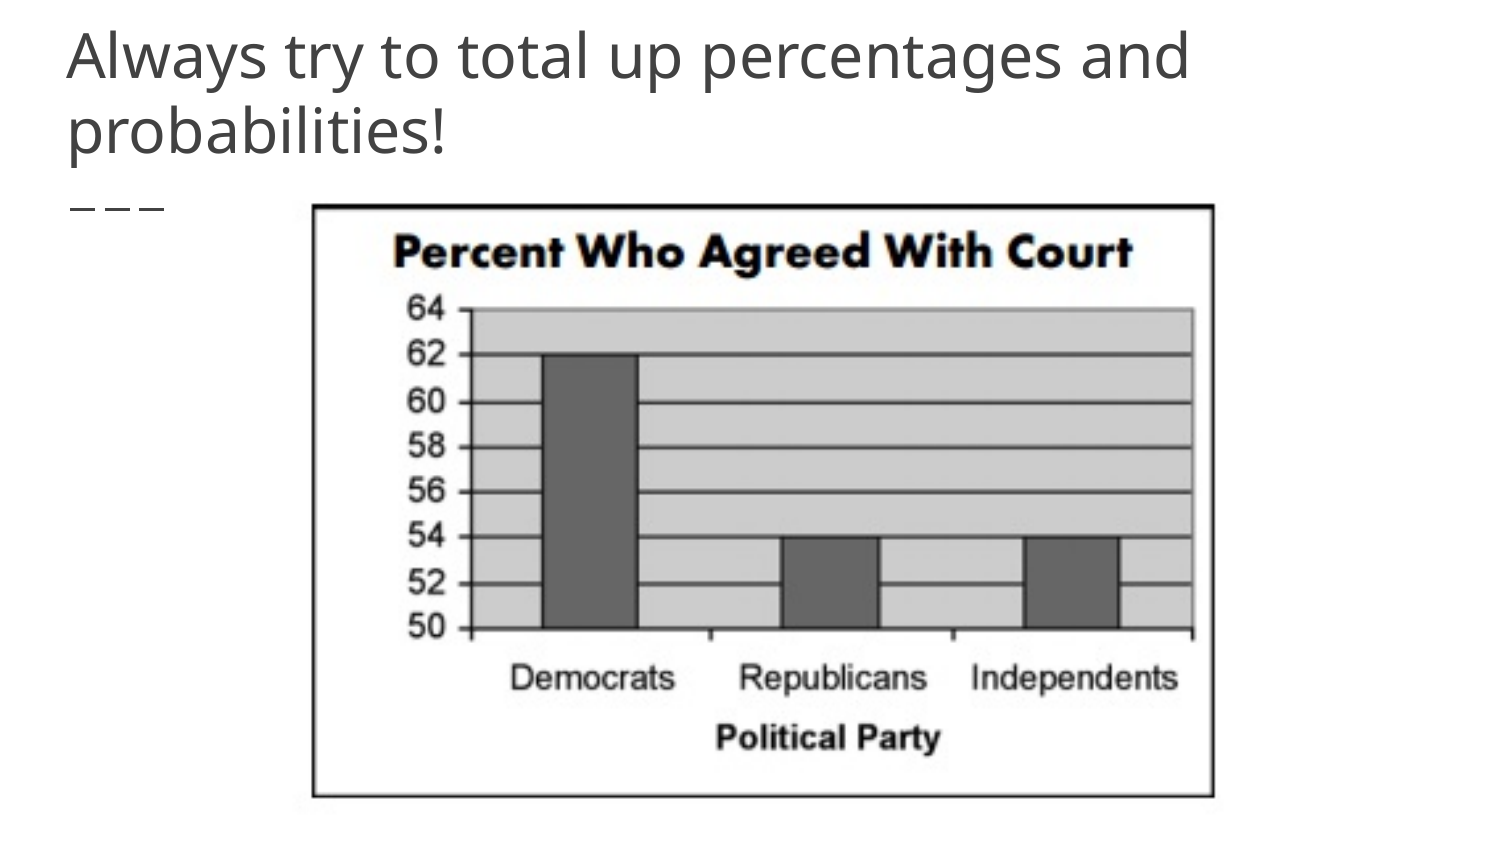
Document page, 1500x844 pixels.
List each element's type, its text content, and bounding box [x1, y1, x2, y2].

picture [272, 181, 1263, 833]
title Always try to total up percentages and probabilities! [51, 61, 1449, 182]
